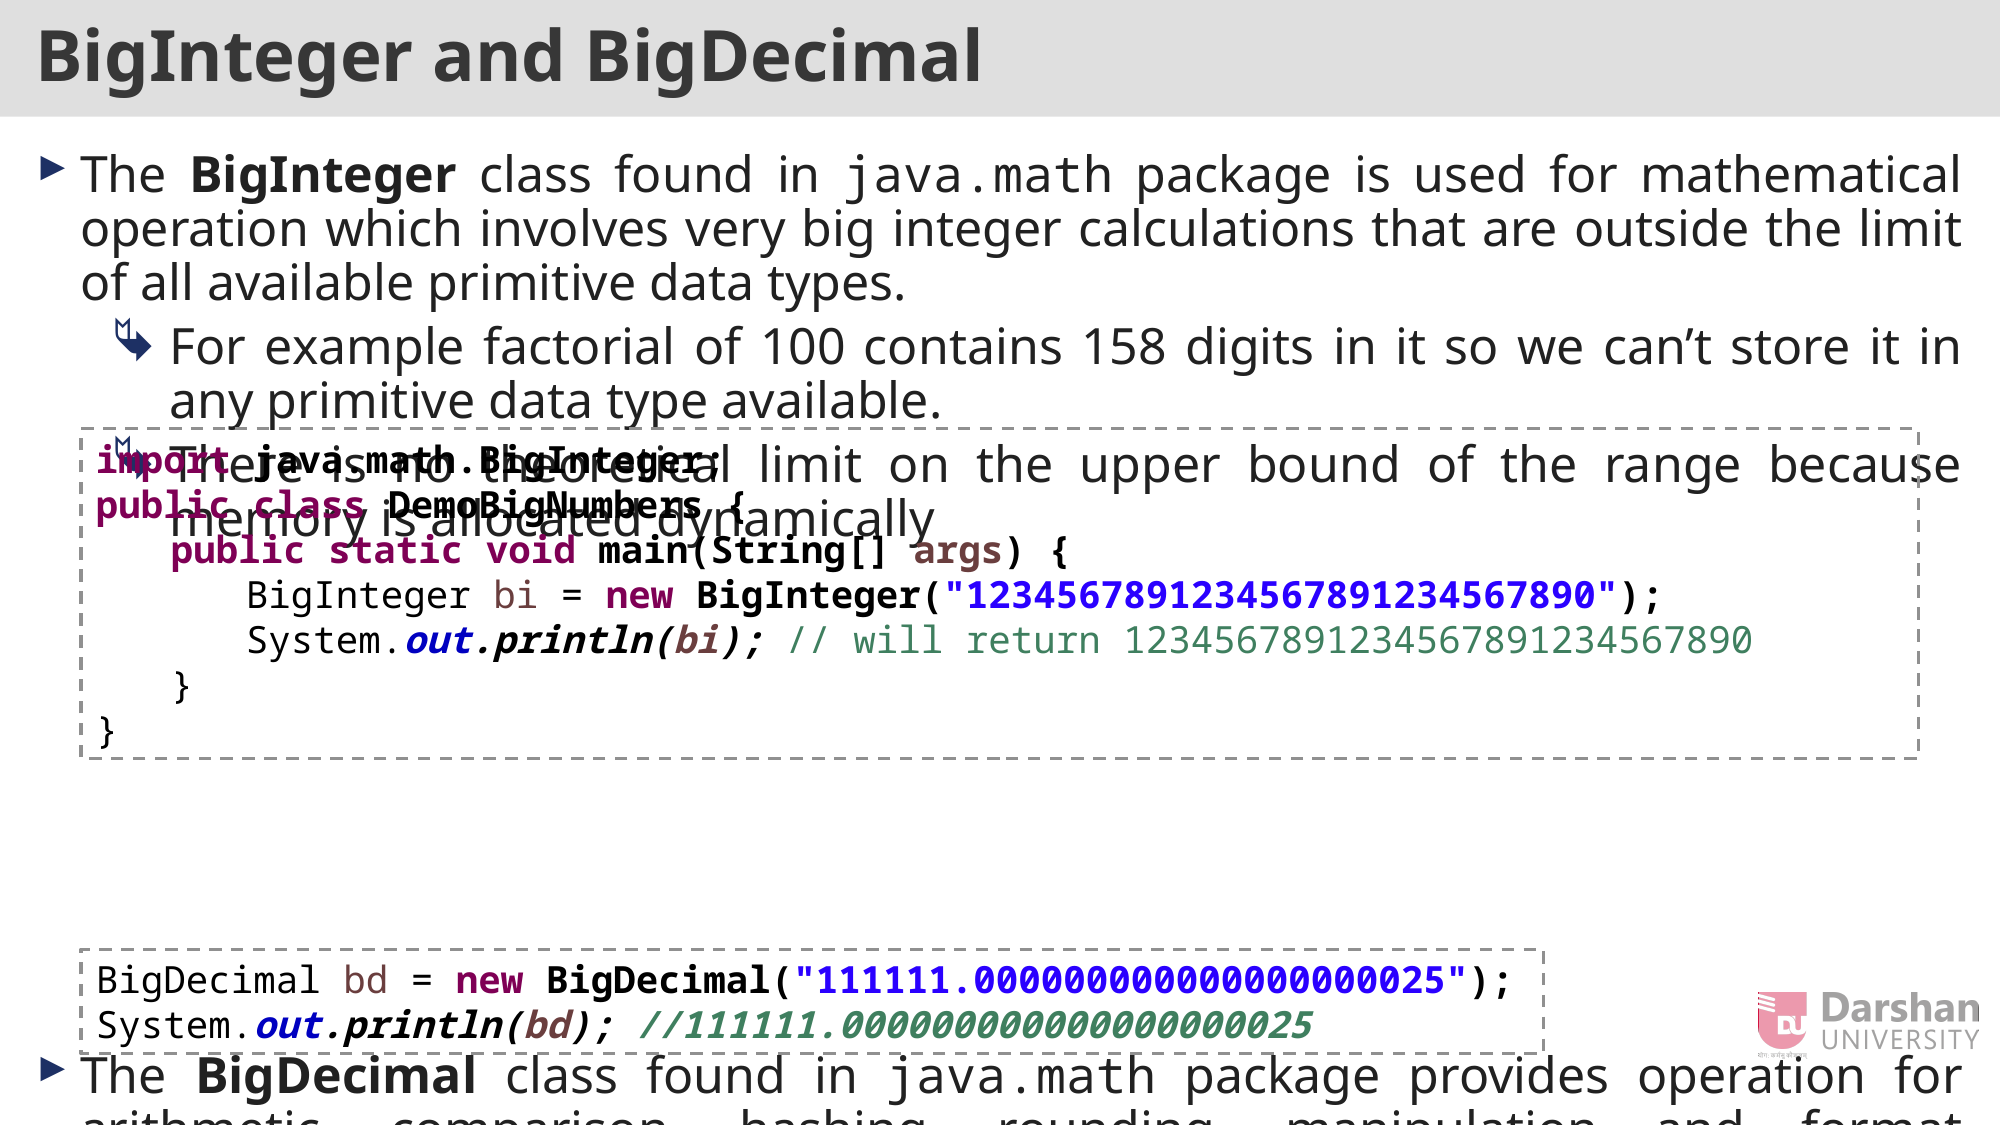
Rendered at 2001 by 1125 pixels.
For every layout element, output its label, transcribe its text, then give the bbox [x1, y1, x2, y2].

text_box import java.math.BigInteger; public class DemoBigNumbers { public static void main(String[] args) { BigInteger bi = new BigInteger("1234567891234567891234567890"); System.out.println(bi); // will return 1234567891234567891234567890 } } [81, 428, 1919, 759]
text_box BigDecimal bd = new BigDecimal("111111.000000000000000000025"); System.out.println(bd); //111111.000000000000000000025 [81, 949, 1544, 1054]
list The BigInteger class found in java.math package is used for mathematical operation which involves very big integer calculations that are outside the limit of all available primitive data types. For example factorial of 100 contains 158 digits in it so we can’t store it in any primitive data type available. There is no theoretical limit on the upper bound of the range because memory is allocated dynamically The BigDecimal class found in java.math package provides operation for arithmetic, comparison, hashing, rounding, manipulation and format conversion. This method can handle very small and very big floating point numbers with great precision. [21, 141, 1979, 1059]
title BigInteger and BigDecimal [0, 0, 2000, 117]
